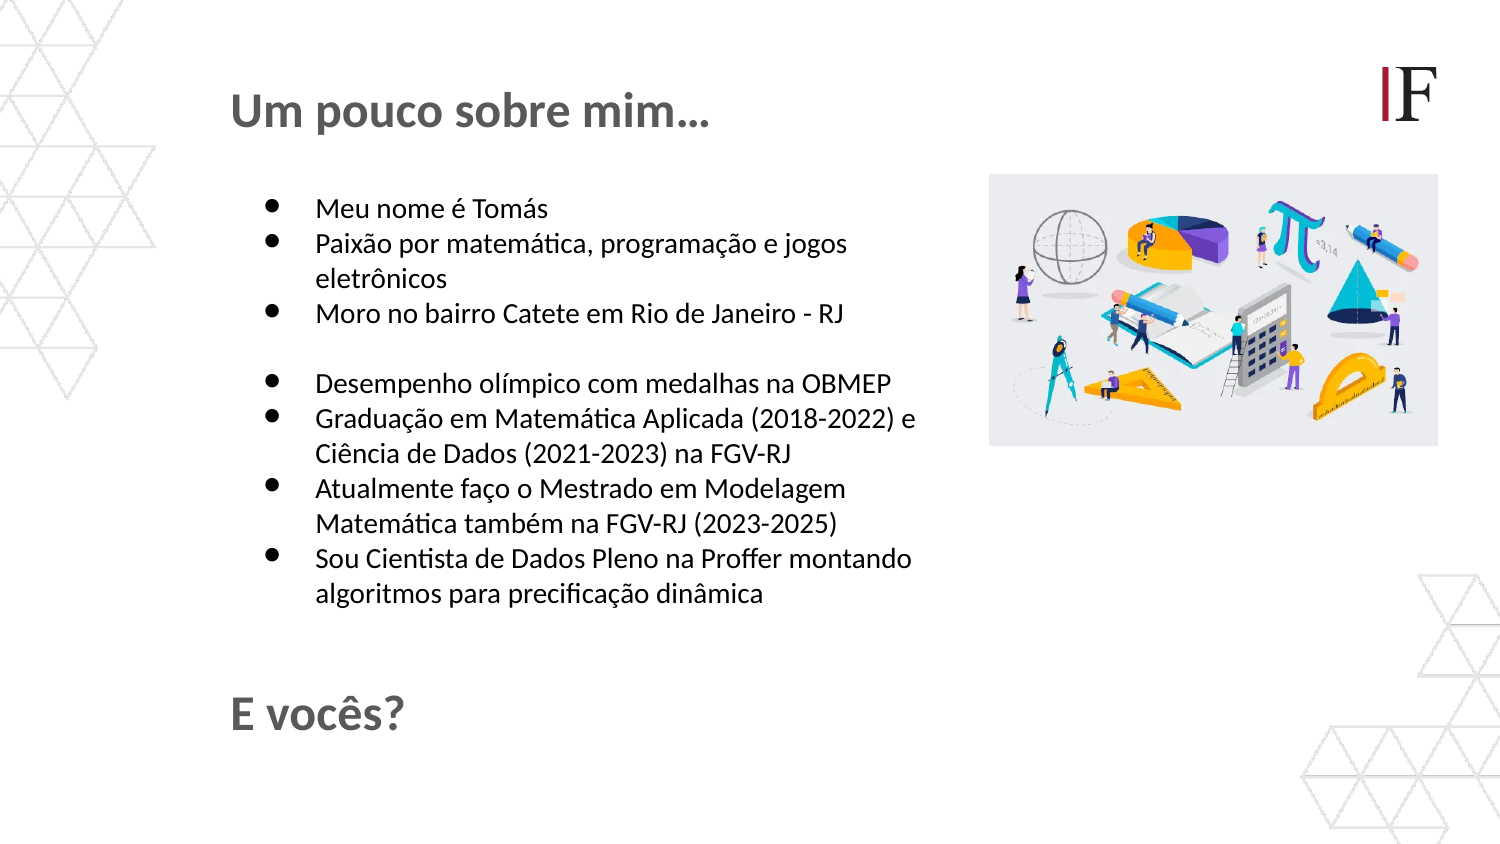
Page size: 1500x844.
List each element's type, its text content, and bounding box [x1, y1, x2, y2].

text_box Um pouco sobre mim… [219, 72, 768, 144]
picture [0, 0, 1500, 844]
text_box E vocês? [219, 675, 723, 747]
text_box Meu nome é Tomás Paixão por matemática, programação e jogos eletrônicos Moro no bairro Catete em Rio de Janeiro - RJ Desempenho olímpico com medalhas na OBMEP Graduação em Matemática Aplicada (2018-2022) e Ciência de Dados (2021-2023) na FGV-RJ Atualmente faço o Mestrado em Modelagem Matemática também na FGV-RJ (2023-2025) Sou Cientista de Dados Pleno na Proffer montando algoritmos para precificação dinâmica [225, 174, 990, 625]
